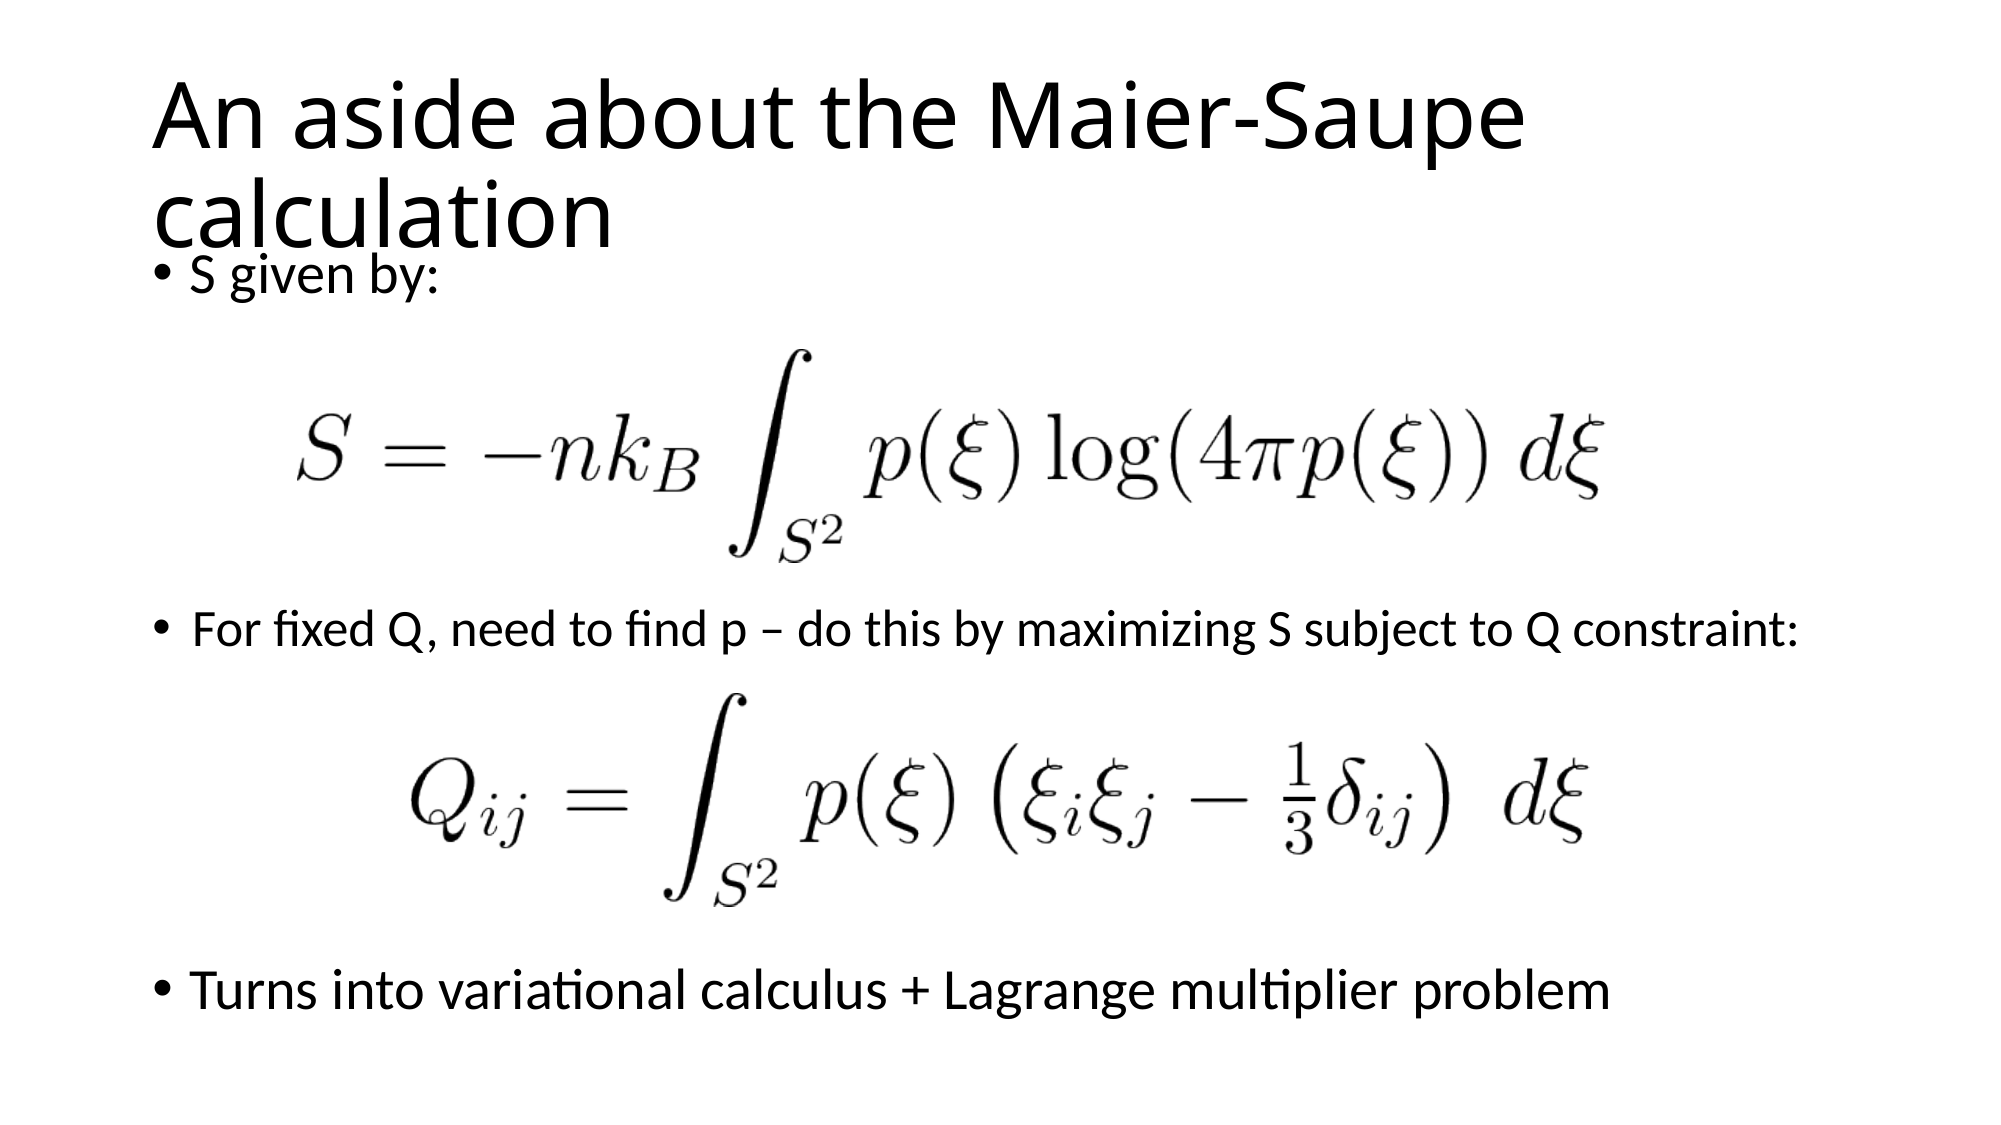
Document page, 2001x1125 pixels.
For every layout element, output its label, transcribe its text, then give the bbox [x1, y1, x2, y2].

picture [410, 693, 1590, 907]
title An aside about the Maier-Saupe calculation [137, 59, 1863, 235]
picture [297, 349, 1606, 563]
list S given by: [137, 235, 1863, 320]
text_box For fixed Q, need to find p – do this by maximizing S subject to Q constraint: [137, 593, 1863, 678]
text_box Turns into variational calculus + Lagrange multiplier problem [137, 952, 1863, 1036]
